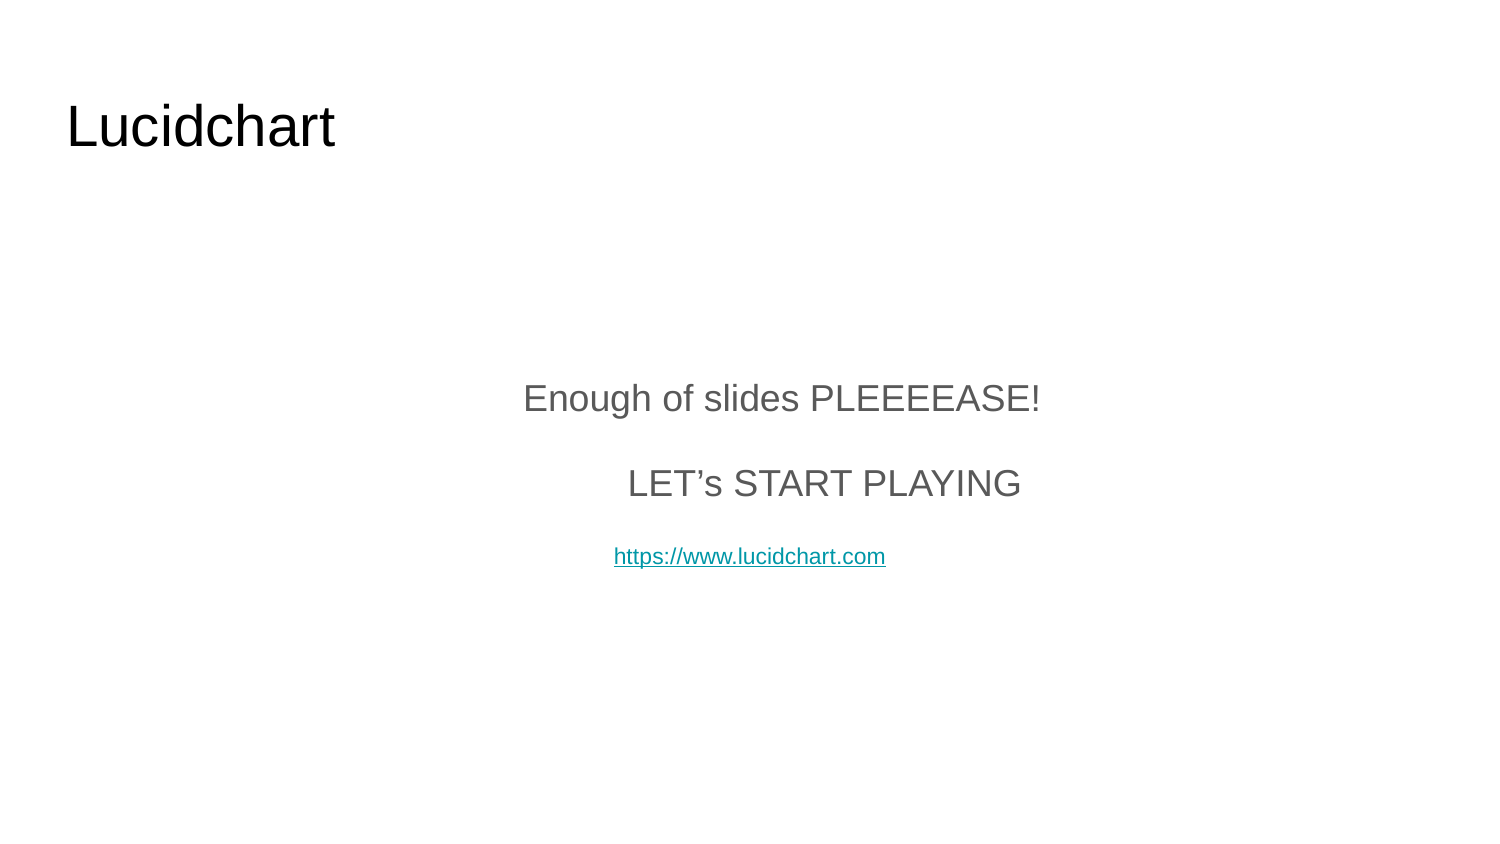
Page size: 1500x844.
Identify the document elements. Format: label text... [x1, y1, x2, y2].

title Lucidchart [51, 72, 1449, 167]
list Enough of slides PLEEEEASE! LET’s START PLAYING https://www.lucidchart.com [51, 189, 1449, 750]
